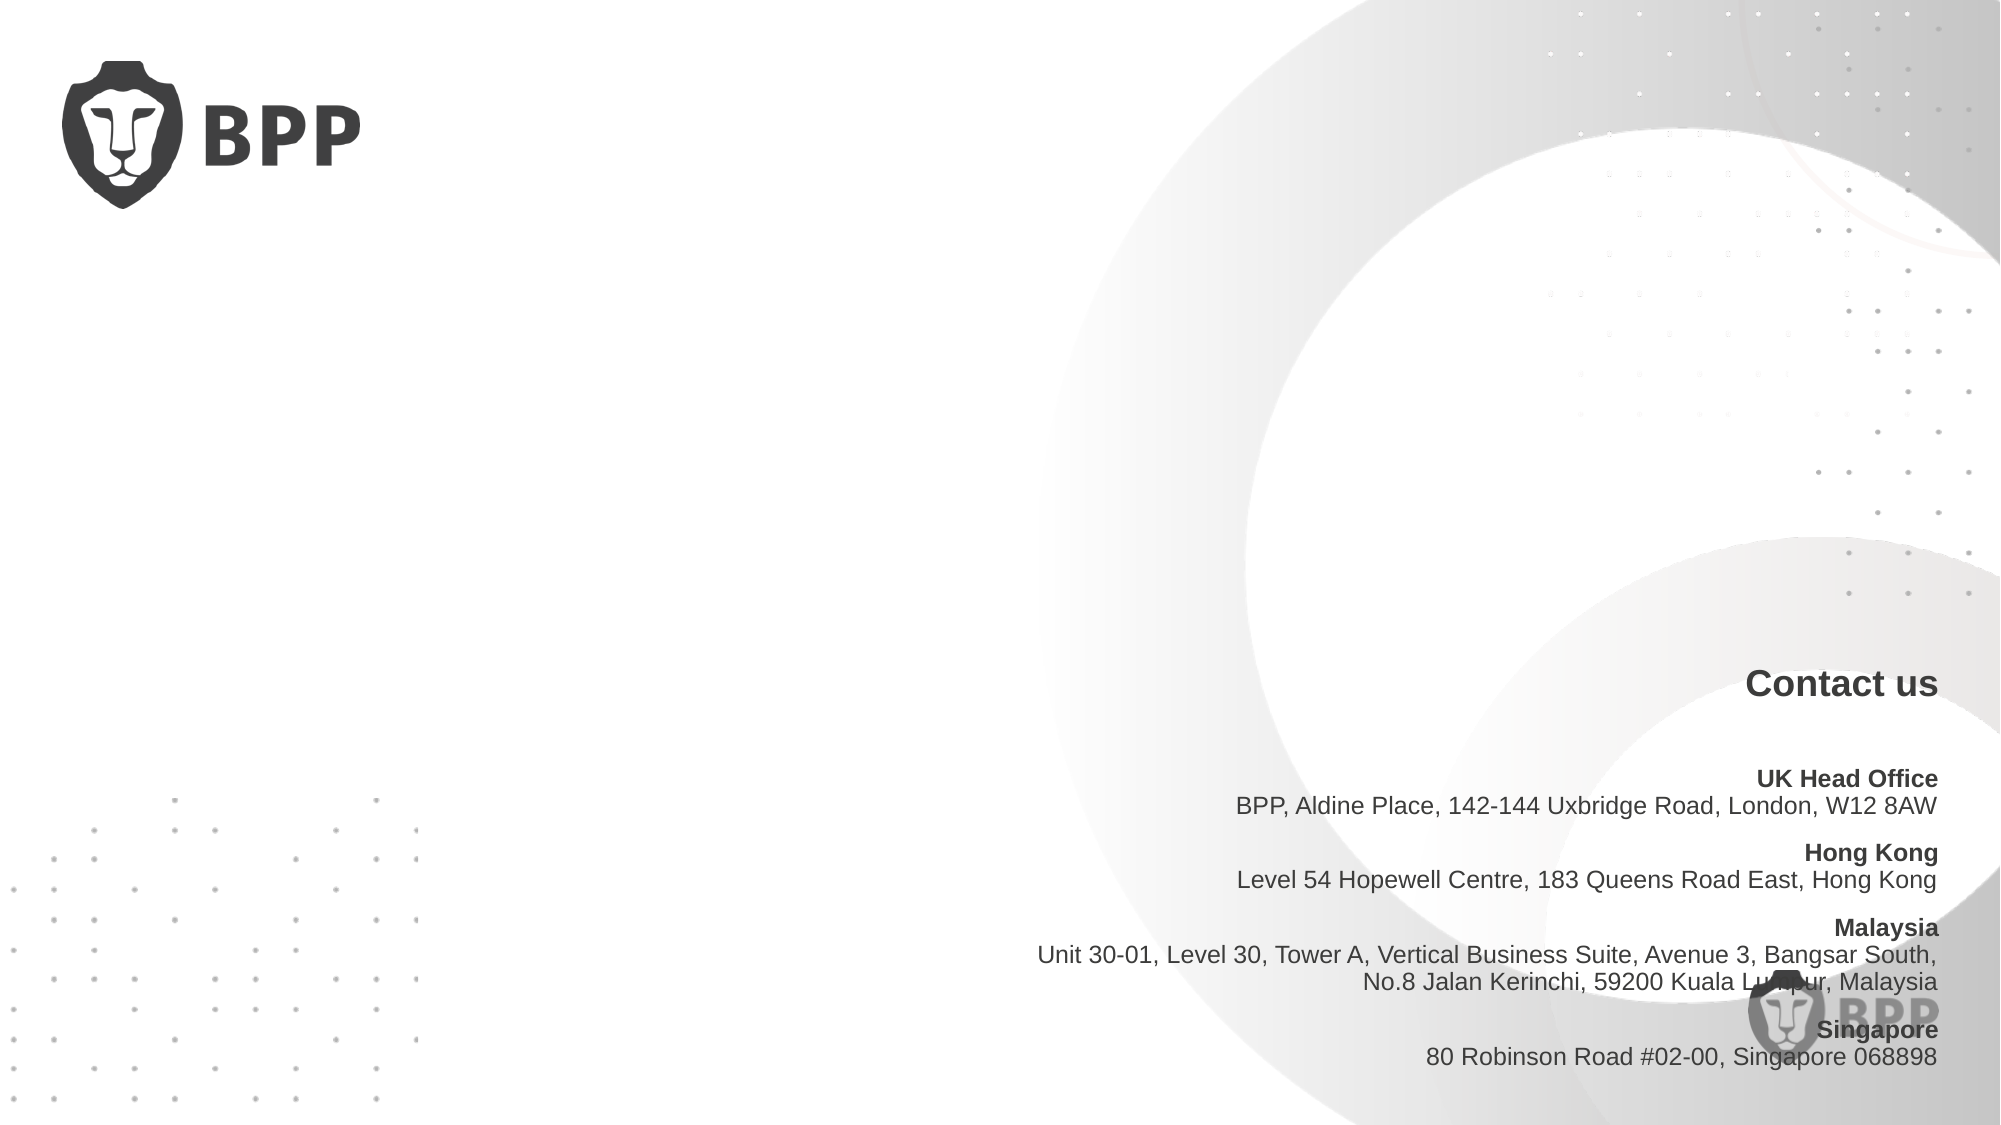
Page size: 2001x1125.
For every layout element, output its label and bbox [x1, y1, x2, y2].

picture [0, 798, 419, 1125]
picture [62, 61, 360, 209]
picture [1037, 0, 2000, 1125]
